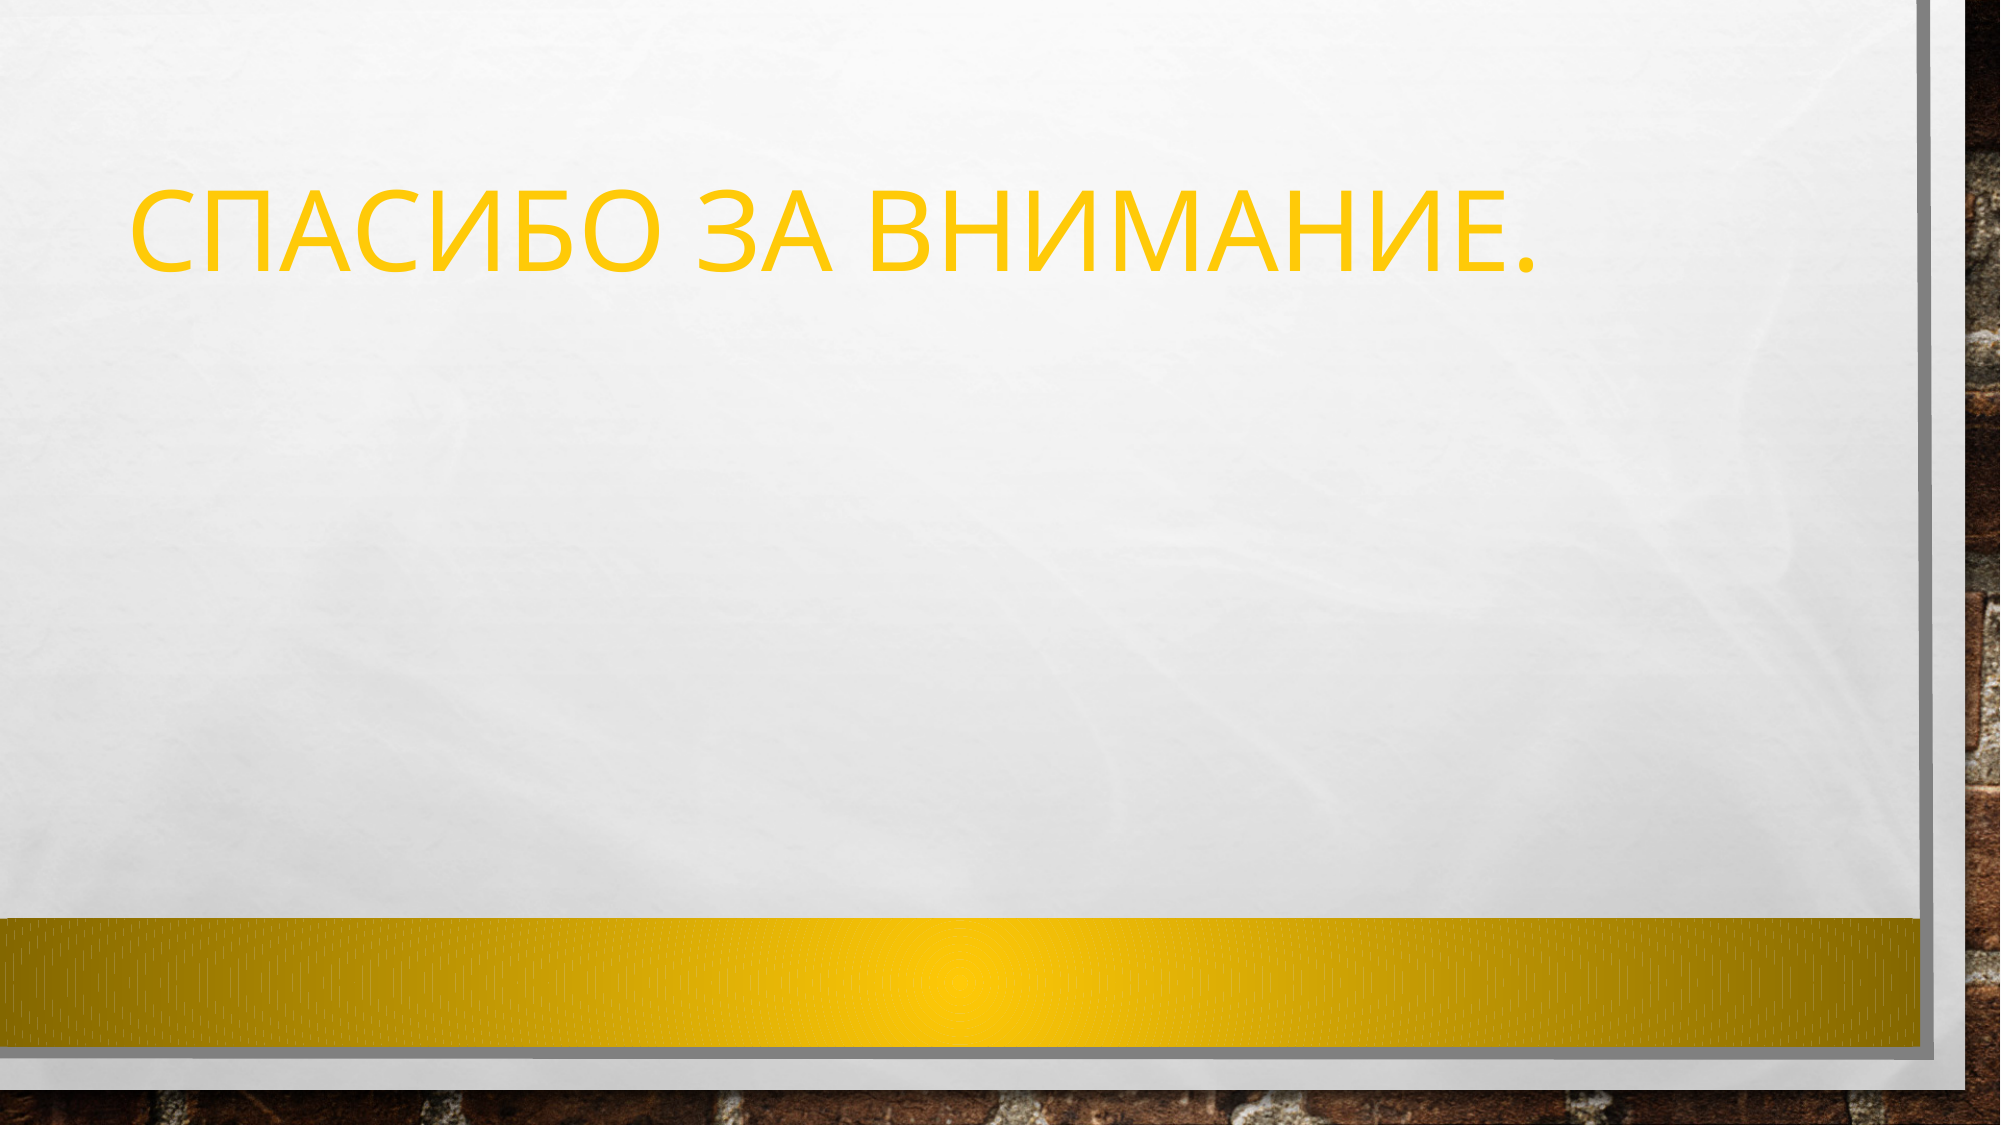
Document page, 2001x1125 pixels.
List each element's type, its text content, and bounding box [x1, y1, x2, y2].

picture [0, 0, 2000, 1125]
title Спасибо за внимание. [111, 141, 1817, 330]
